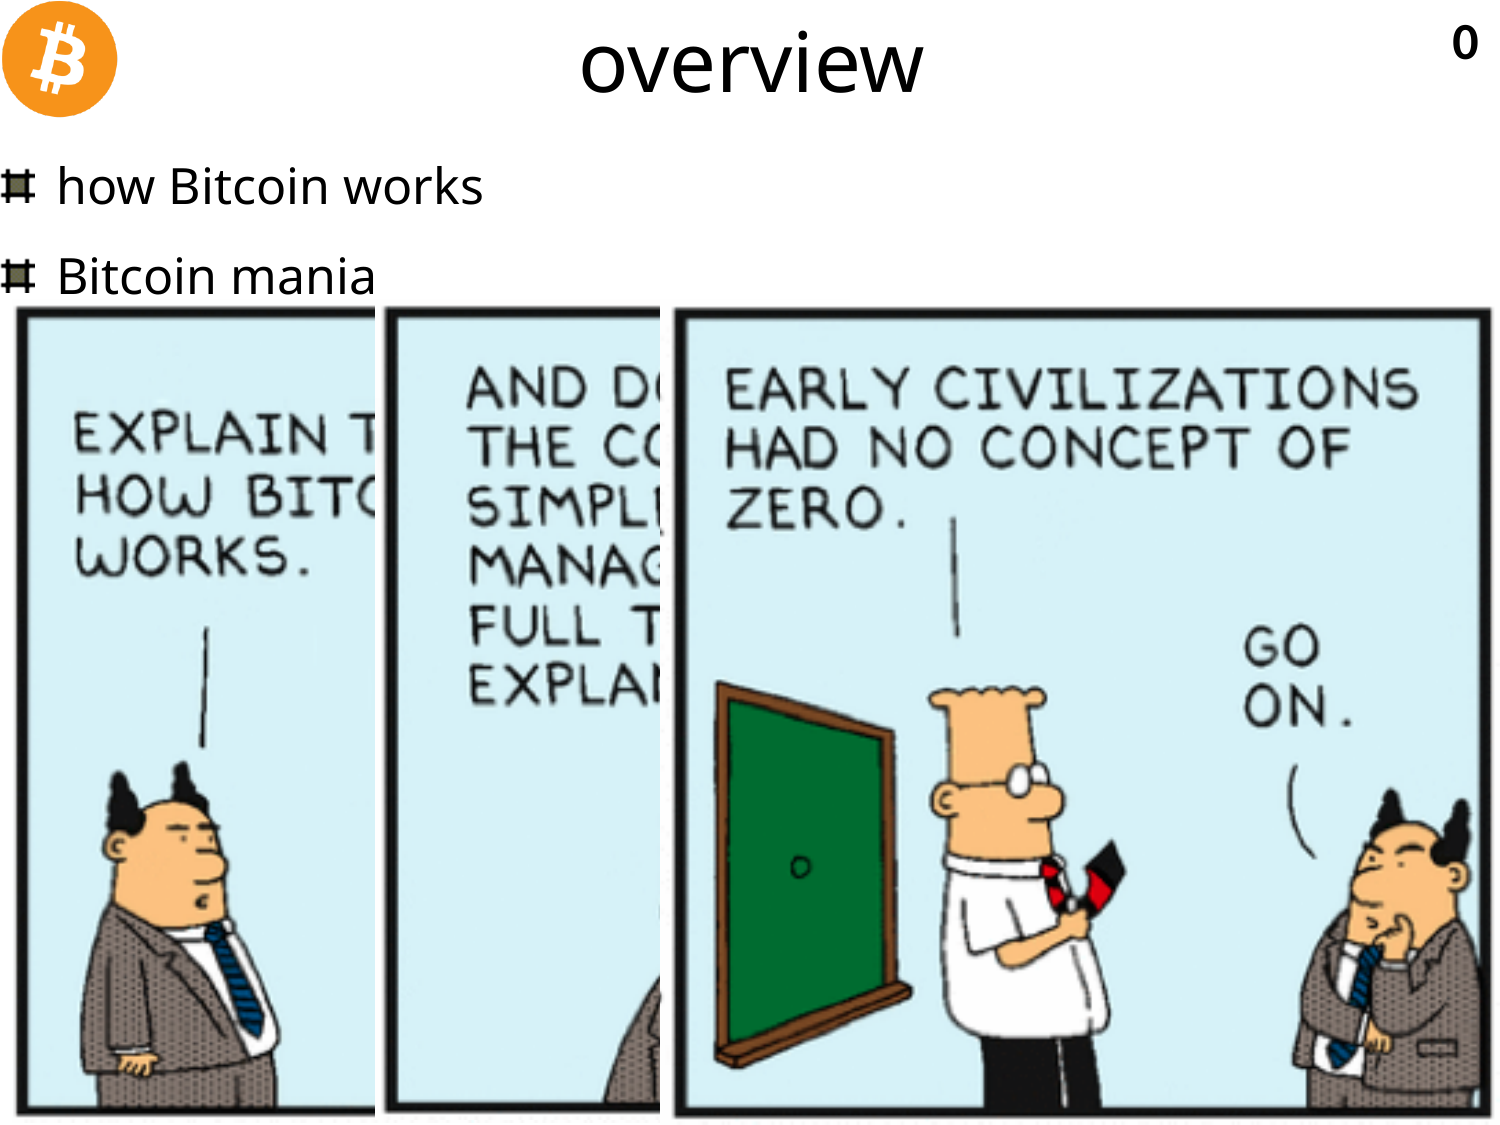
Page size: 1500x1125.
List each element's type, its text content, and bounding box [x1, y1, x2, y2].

text_box overview [191, 0, 1313, 118]
picture [0, 257, 35, 293]
picture [0, 0, 119, 119]
picture [0, 167, 35, 203]
text_box 0 [1437, 0, 1498, 78]
picture [12, 299, 1500, 1125]
text_box how Bitcoin works Bitcoin mania [0, 124, 1500, 306]
